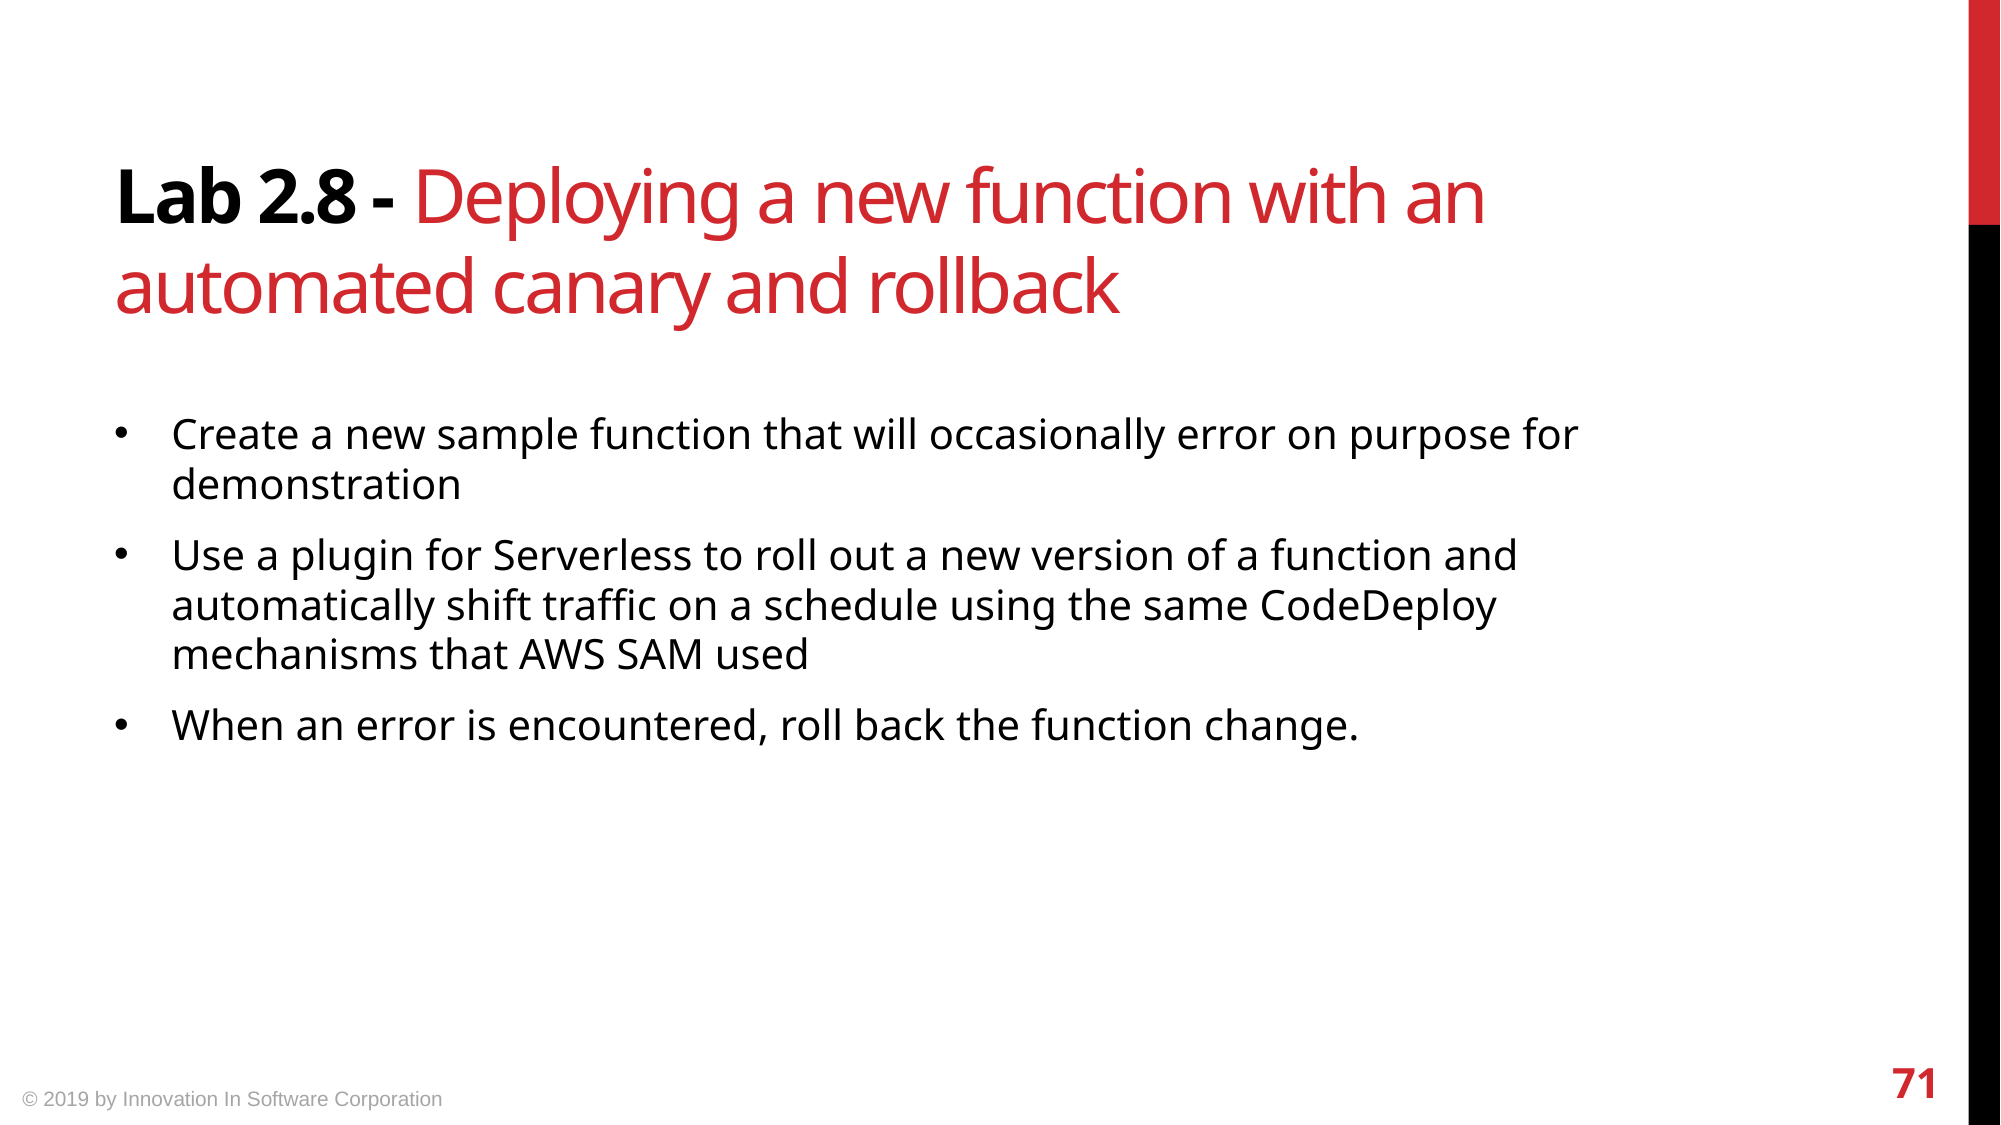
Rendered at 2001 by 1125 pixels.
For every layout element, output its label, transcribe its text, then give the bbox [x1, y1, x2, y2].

title Lab 2.8 - Deploying a new function with an automated canary and rollback [99, 114, 1633, 336]
list Create a new sample function that will occasionally error on purpose for demonstration Use a plugin for Serverless to roll out a new version of a function and automatically shift traffic on a schedule using the same CodeDeploy mechanisms that AWS SAM used When an error is encountered, roll back the function change. [99, 359, 1767, 922]
footer © 2019 by Innovation In Software Corporation [7, 1078, 758, 1125]
slide_number 71 [1739, 1045, 1956, 1125]
